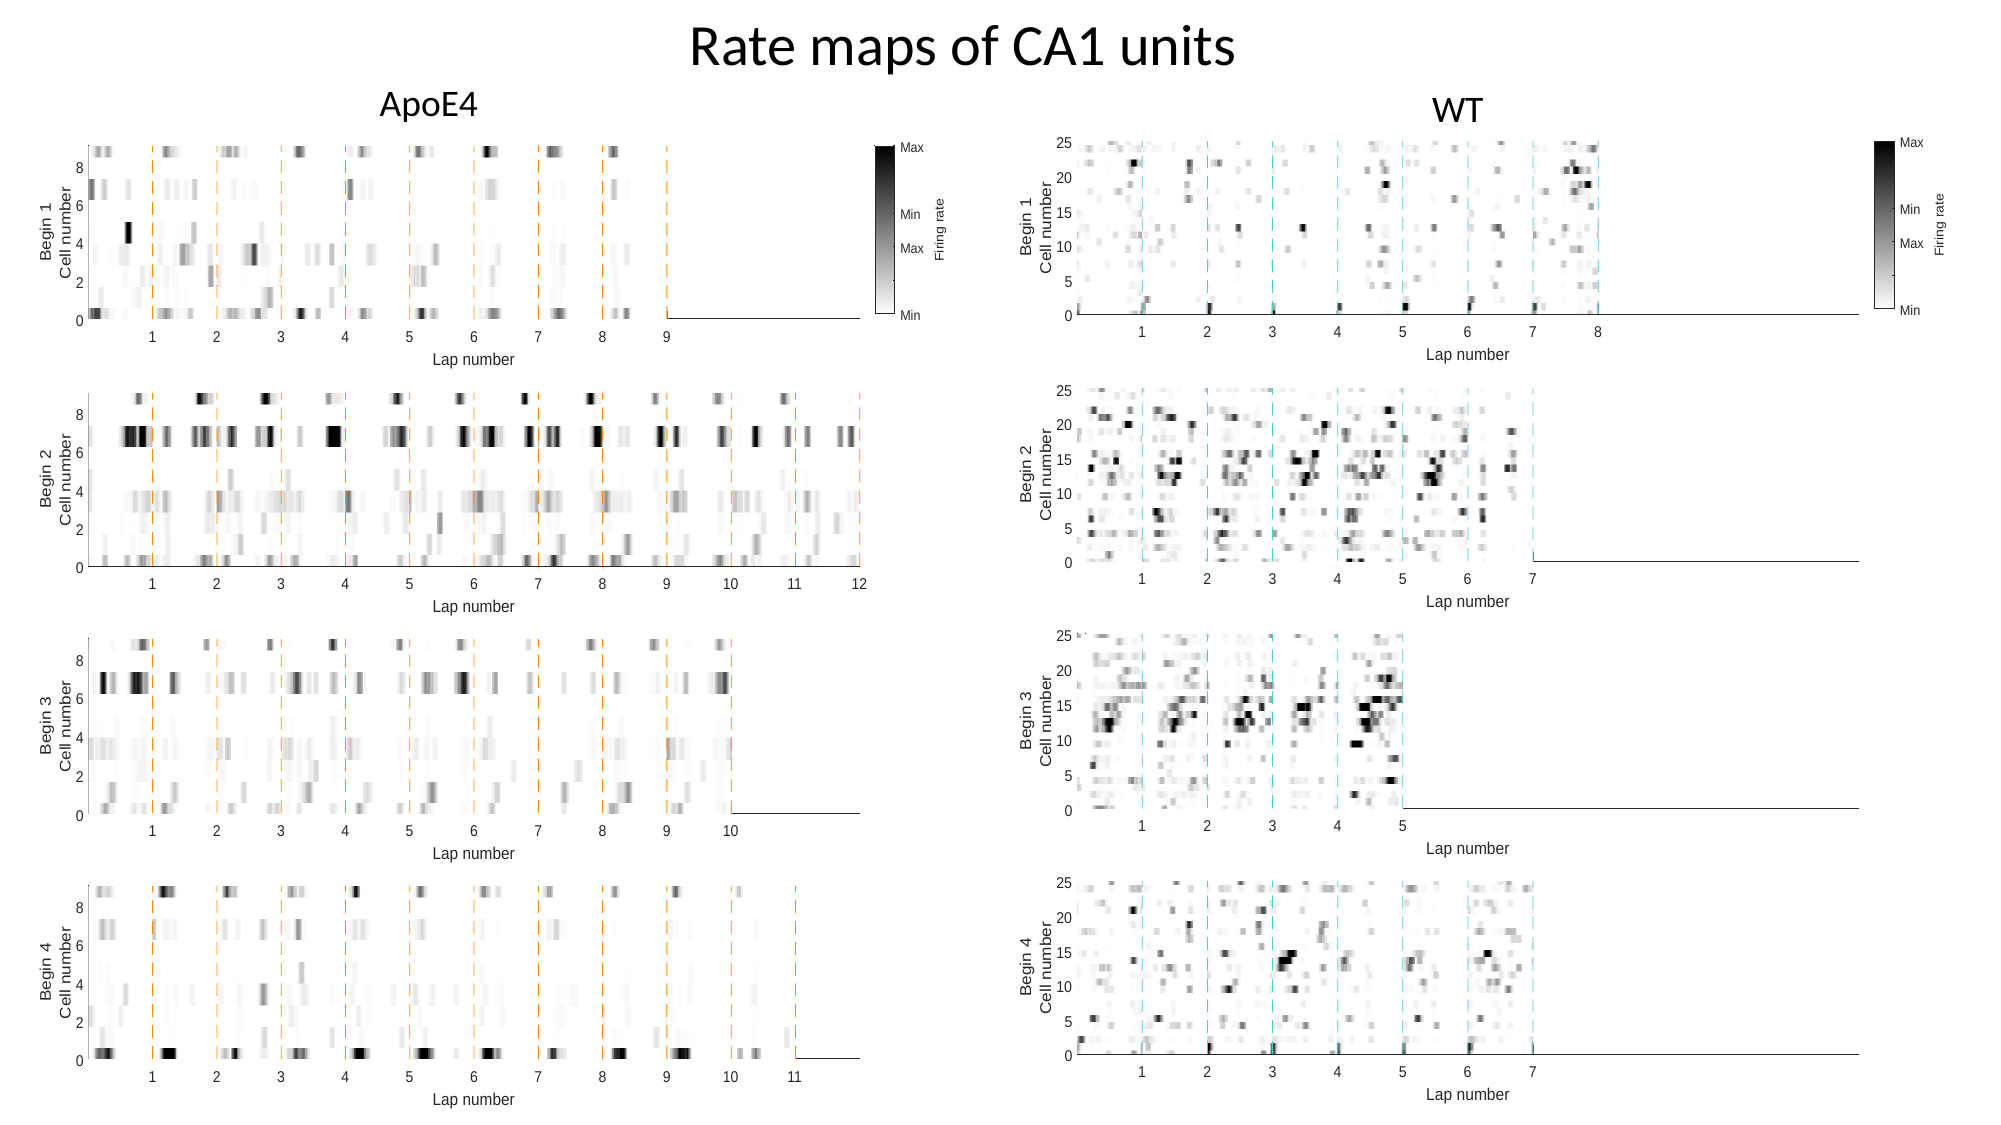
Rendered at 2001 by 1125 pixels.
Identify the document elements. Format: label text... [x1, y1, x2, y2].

text_box Rate maps of CA1 units [674, 0, 1252, 85]
picture [34, 128, 953, 1109]
picture [1010, 128, 1953, 1109]
text_box WT [1417, 77, 1499, 128]
text_box ApoE4 [364, 71, 494, 128]
